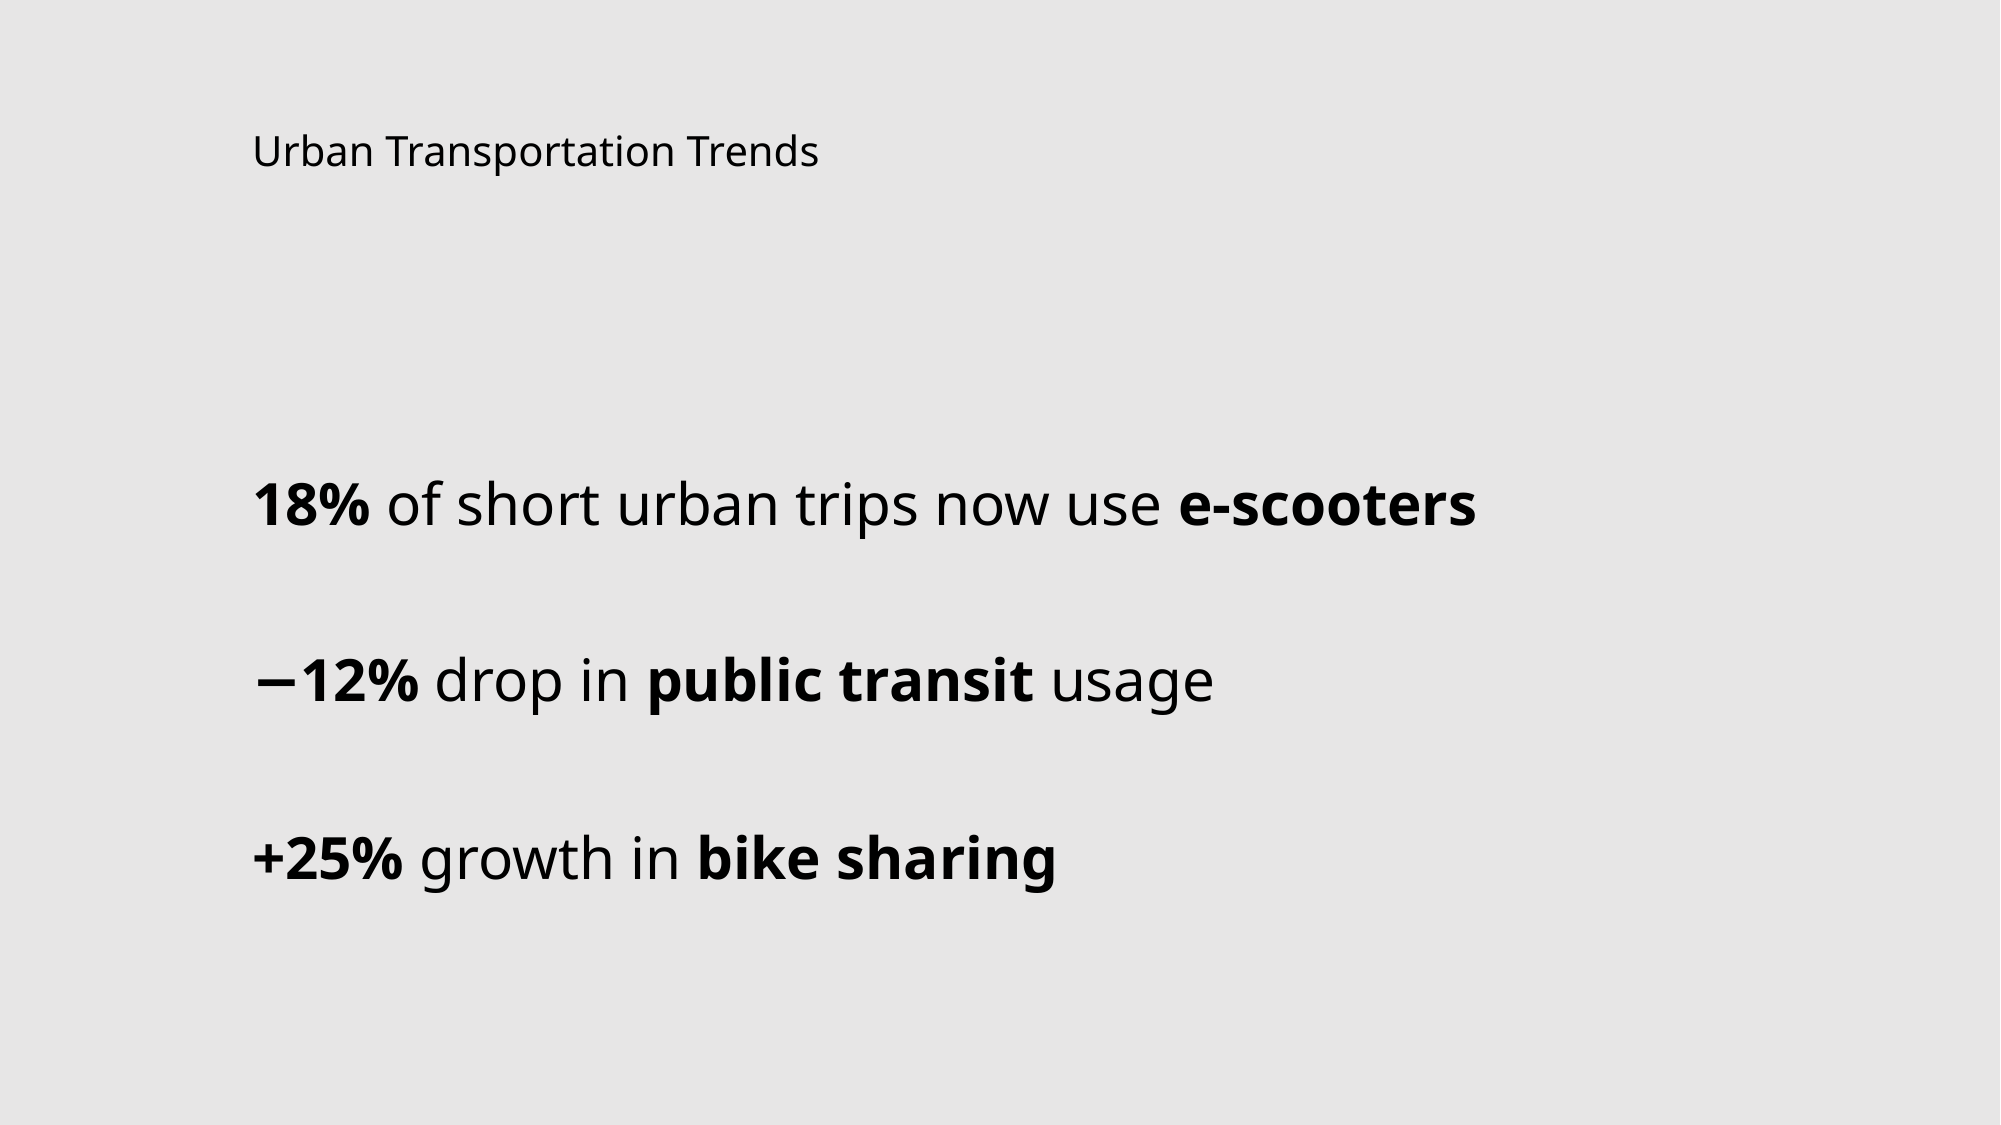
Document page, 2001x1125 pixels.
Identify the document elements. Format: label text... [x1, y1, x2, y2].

text_box −12% drop in public transit usage [237, 644, 1762, 722]
text_box 18% of short urban trips now use e-scooters [237, 459, 1762, 545]
title Urban Transportation Trends [237, 44, 1962, 262]
text_box +25% growth in bike sharing [237, 821, 1762, 900]
